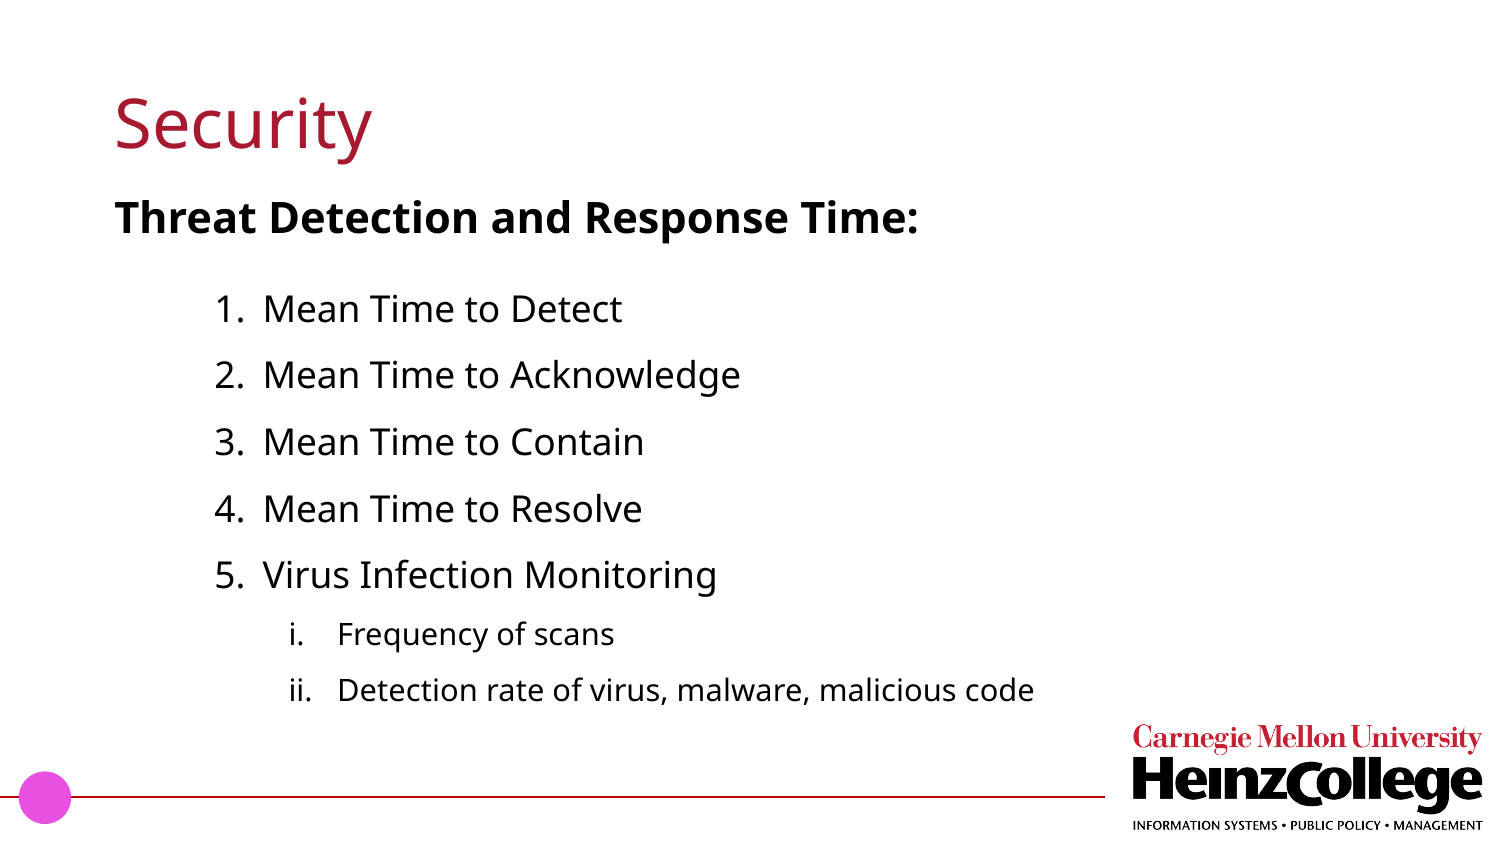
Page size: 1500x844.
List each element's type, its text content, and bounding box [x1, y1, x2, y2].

title Security [103, 44, 1397, 182]
list Threat Detection and Response Time: Mean Time to Detect Mean Time to Acknowledge Mean Time to Contain Mean Time to Resolve Virus Infection Monitoring Frequency of scans Detection rate of virus, malware, malicious code [103, 182, 1422, 715]
text_box [18, 771, 72, 824]
picture [1133, 724, 1483, 830]
